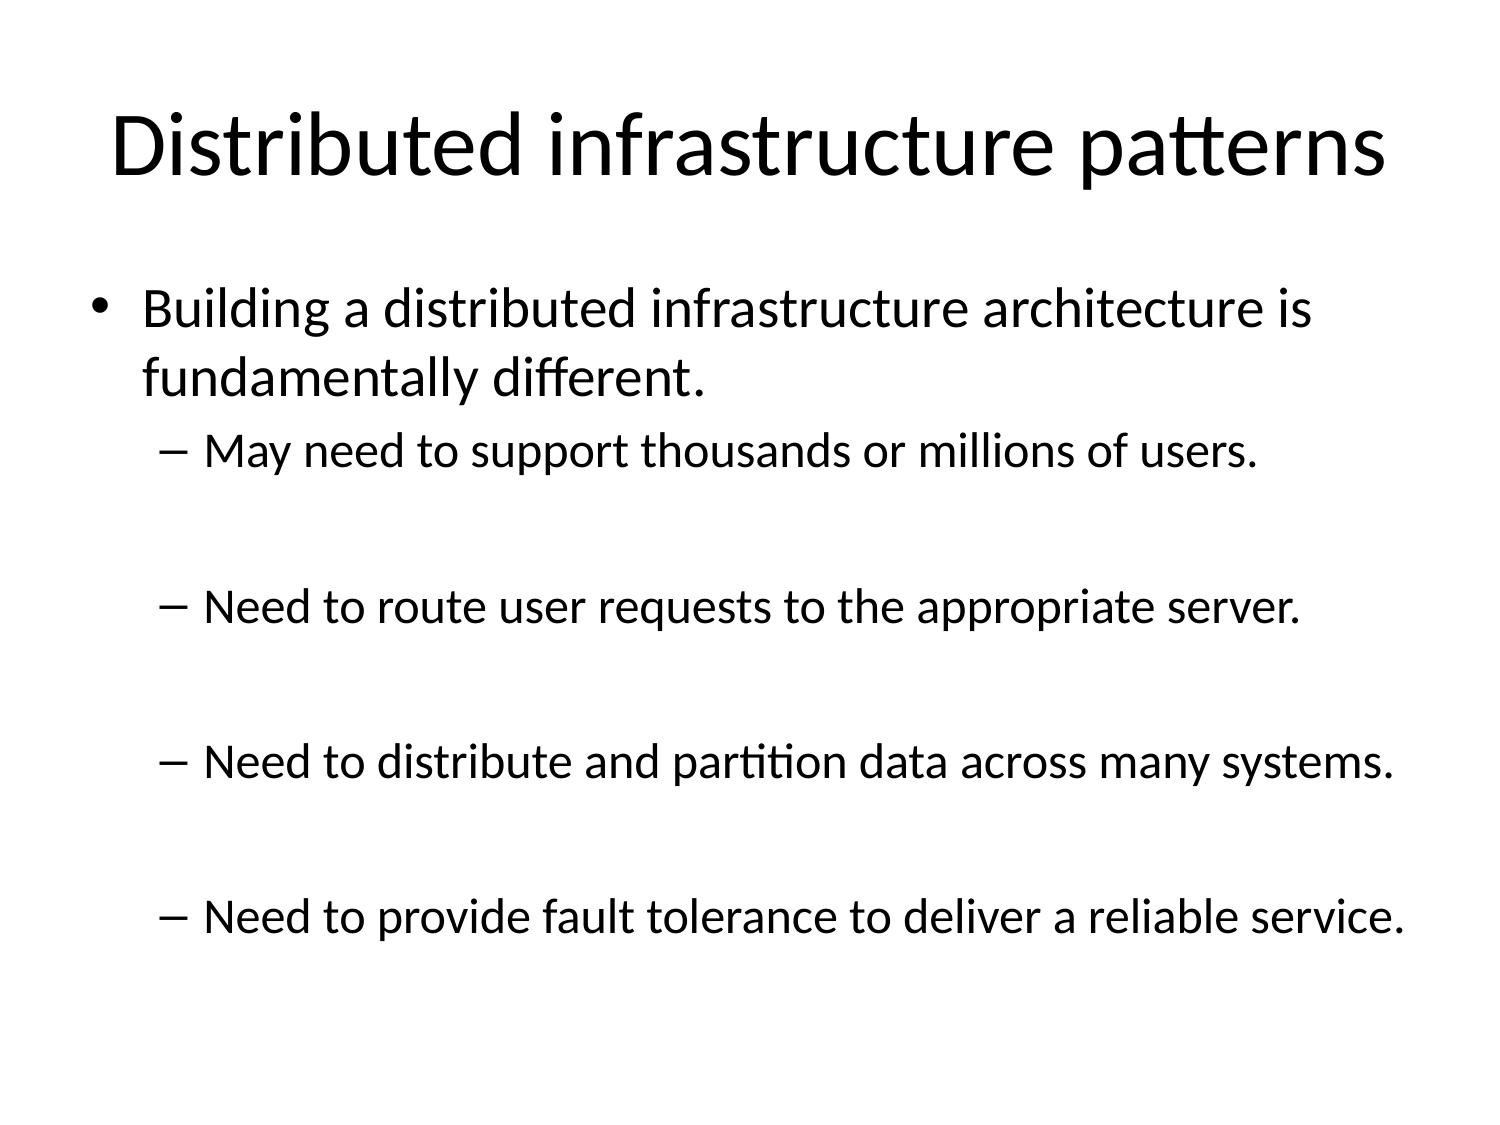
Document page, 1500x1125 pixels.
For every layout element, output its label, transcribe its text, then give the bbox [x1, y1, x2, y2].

list Building a distributed infrastructure architecture is fundamentally different. May need to support thousands or millions of users. Need to route user requests to the appropriate server. Need to distribute and partition data across many systems. Need to provide fault tolerance to deliver a reliable service. [75, 262, 1425, 1005]
title Distributed infrastructure patterns [75, 45, 1425, 233]
